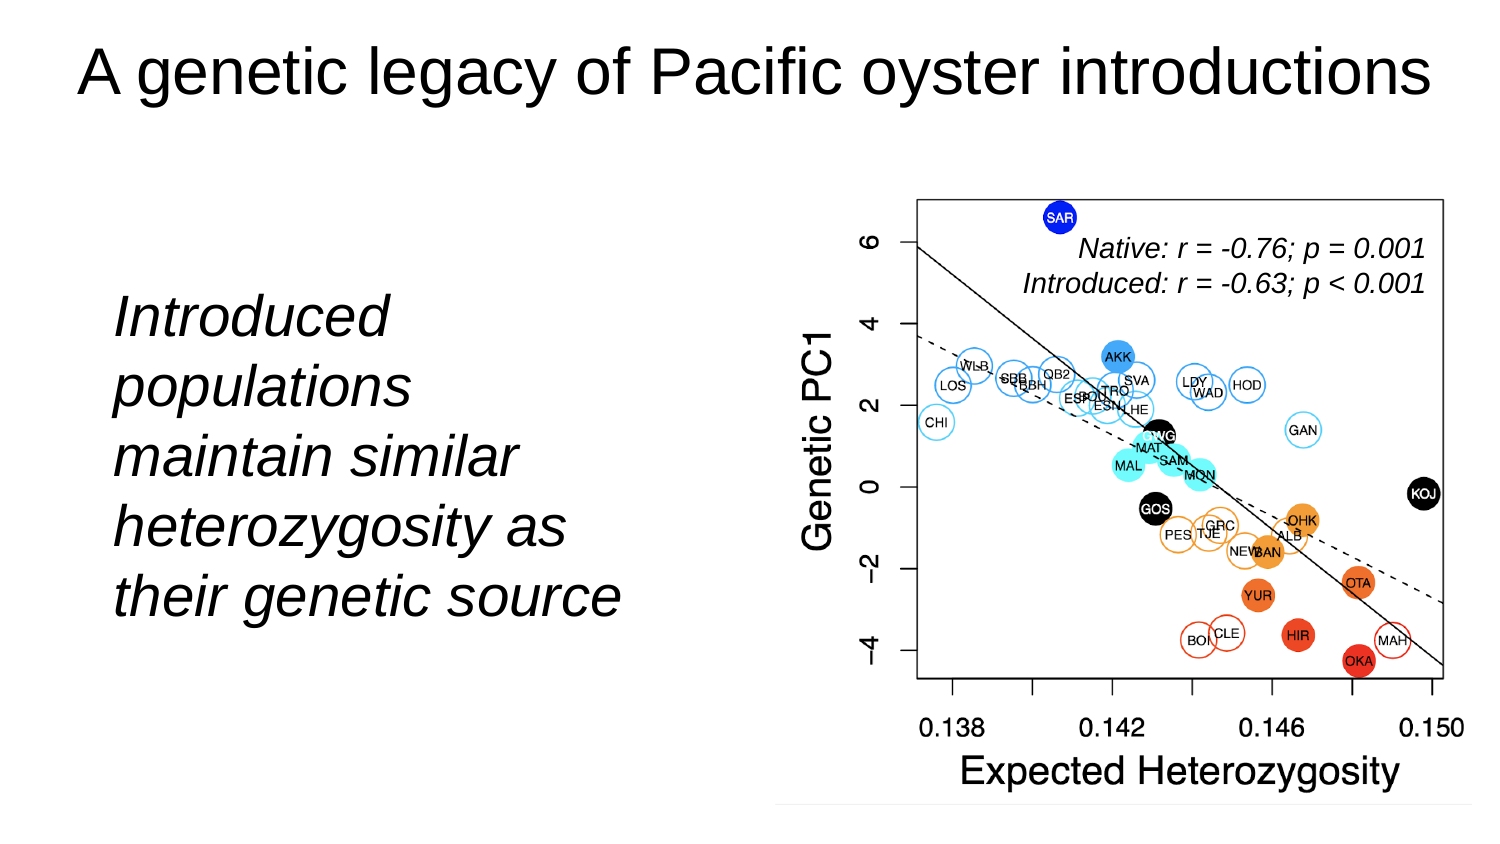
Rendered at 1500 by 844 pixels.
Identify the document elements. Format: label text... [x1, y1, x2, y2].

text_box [774, 170, 1476, 805]
text_box Introduced populations maintain similar heterozygosity as their genetic source [98, 270, 657, 636]
title A genetic legacy of Pacific oyster introductions [24, 20, 1489, 116]
